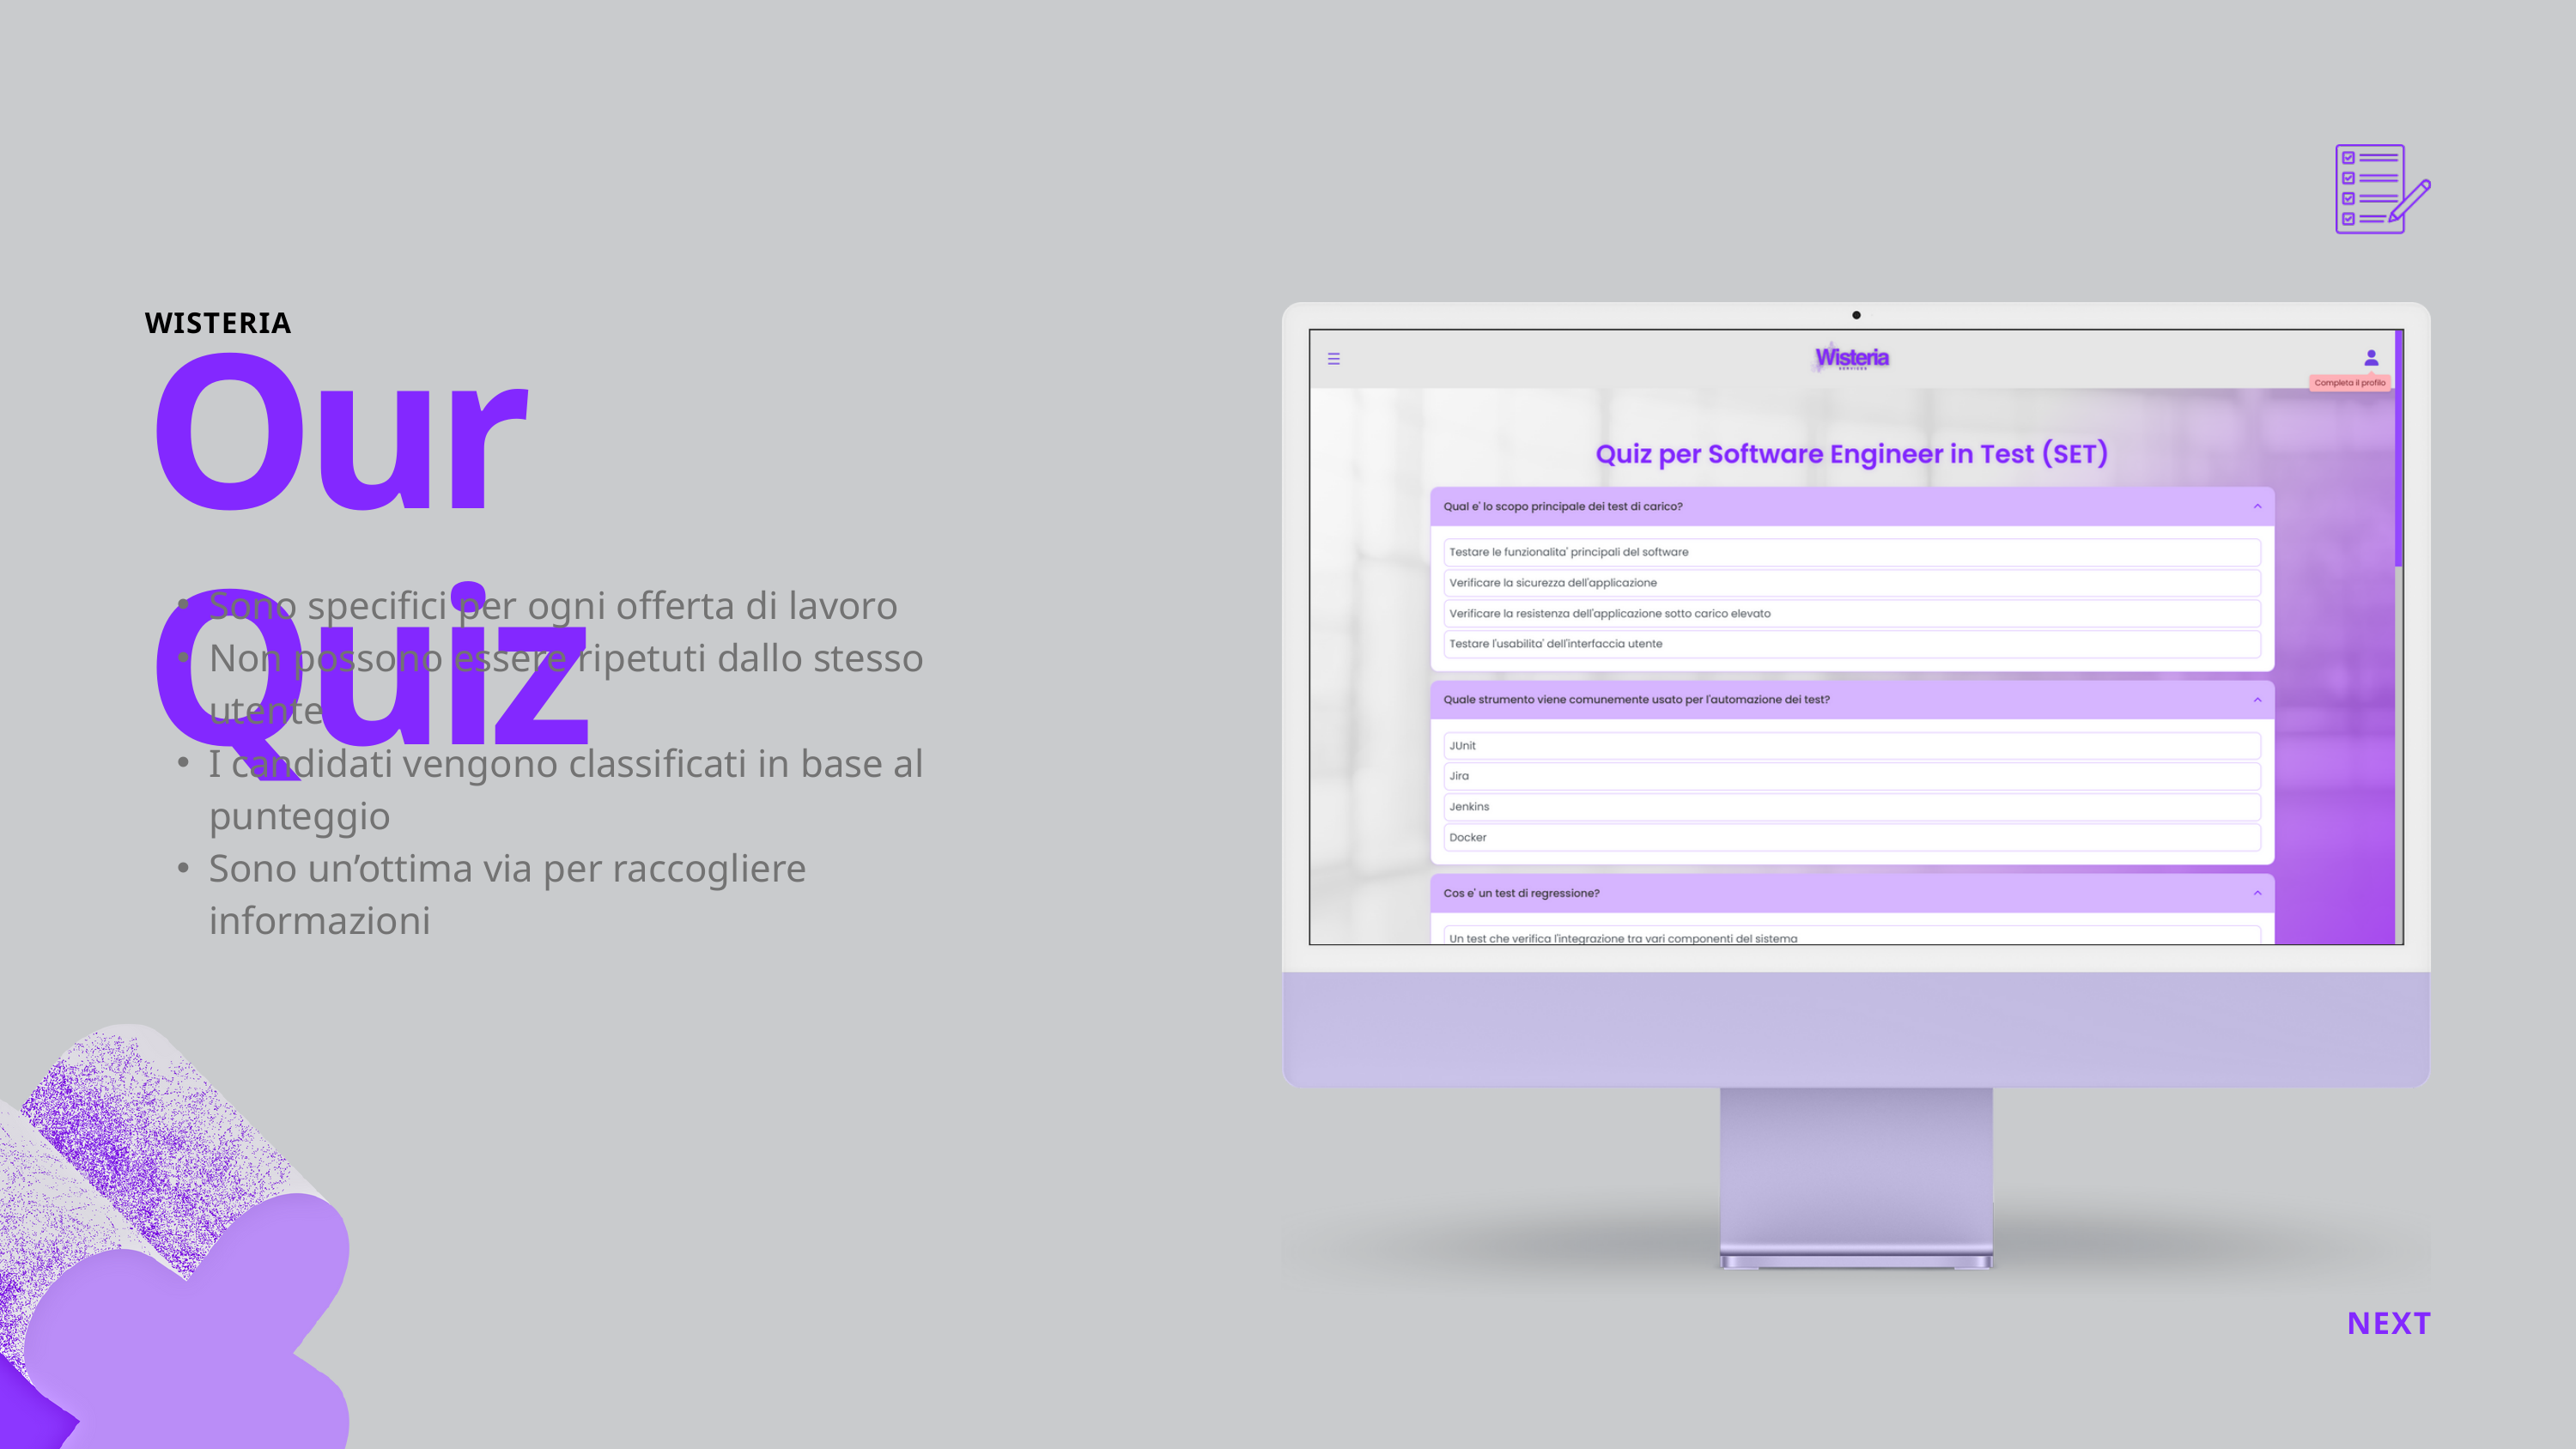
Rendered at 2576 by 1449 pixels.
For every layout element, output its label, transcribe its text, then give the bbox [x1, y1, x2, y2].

text_box [1281, 302, 2432, 1302]
text_box NEXT [2236, 1297, 2432, 1341]
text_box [144, 302, 984, 991]
text_box [0, 1012, 356, 1449]
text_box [1310, 330, 2403, 944]
text_box [2336, 144, 2432, 234]
